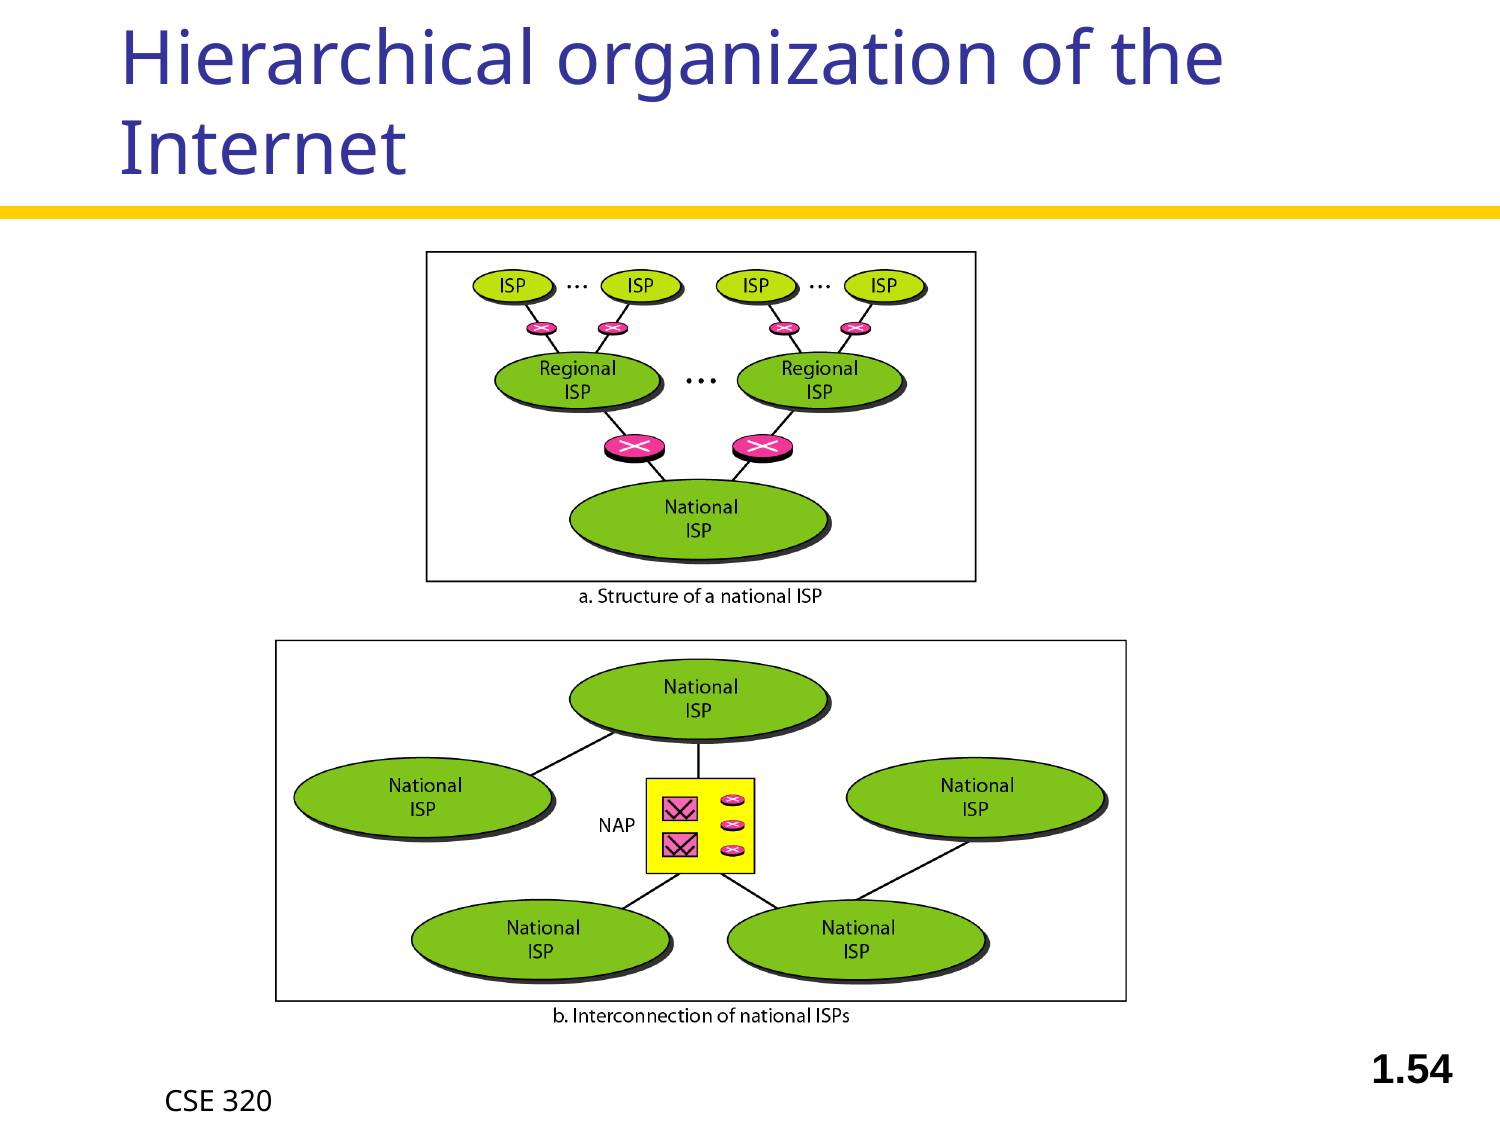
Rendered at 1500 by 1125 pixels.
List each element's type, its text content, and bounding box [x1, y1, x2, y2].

picture [274, 251, 1127, 1028]
text_box Hierarchical organization of the Internet [104, 2, 1383, 128]
slide_number 1.‹#› [1155, 1024, 1468, 1100]
